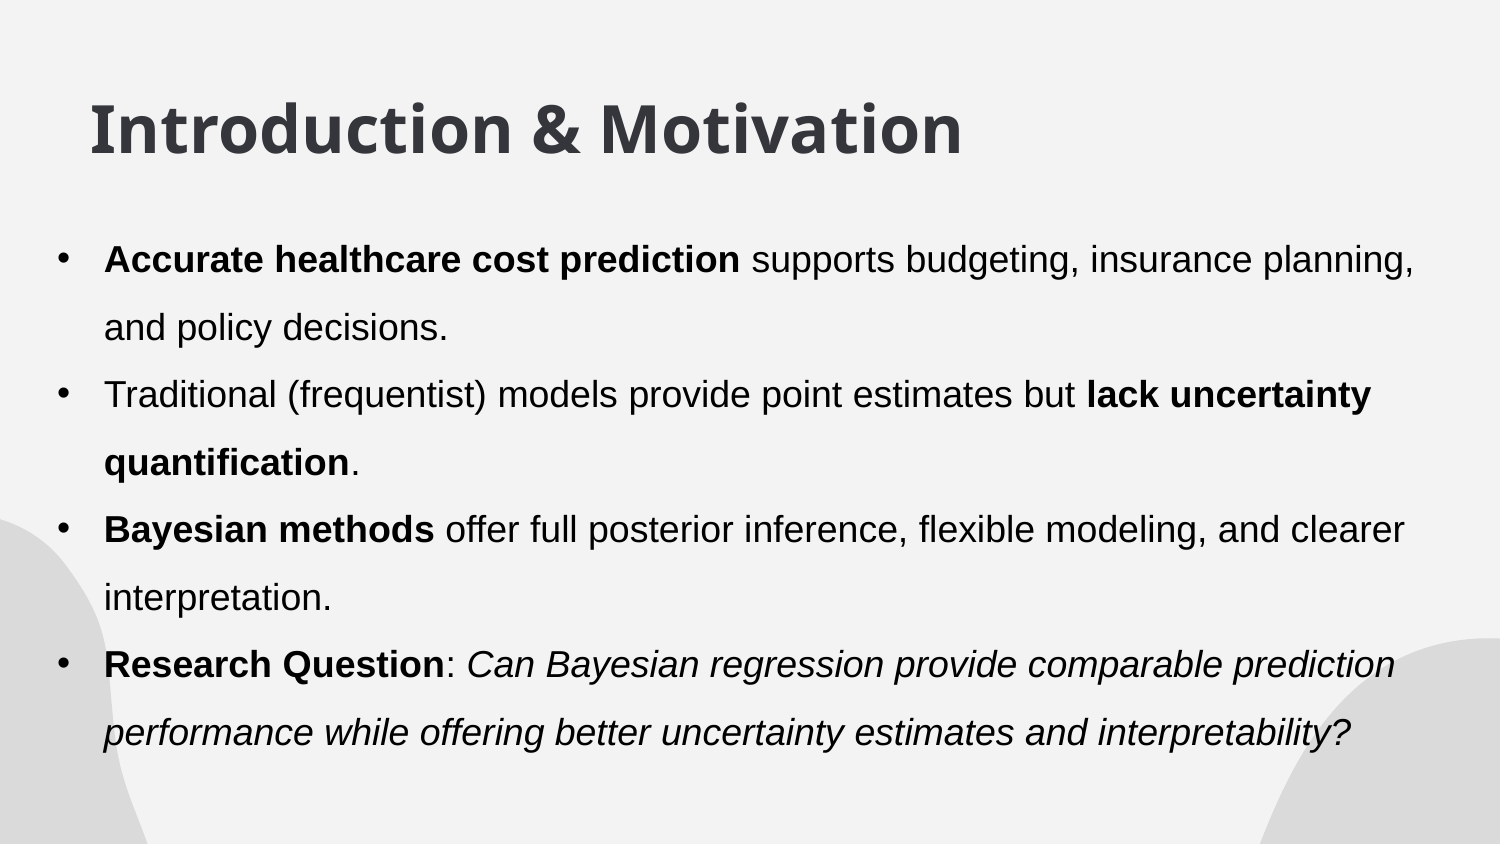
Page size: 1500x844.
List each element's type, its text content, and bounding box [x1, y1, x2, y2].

title Introduction & Motivation [75, 71, 1066, 180]
text_box Accurate healthcare cost prediction supports budgeting, insurance planning, and policy decisions. Traditional (frequentist) models provide point estimates but lack uncertainty quantification. Bayesian methods offer full posterior inference, flexible modeling, and clearer interpretation. Research Question: Can Bayesian regression provide comparable prediction performance while offering better uncertainty estimates and interpretability? [42, 205, 1458, 761]
